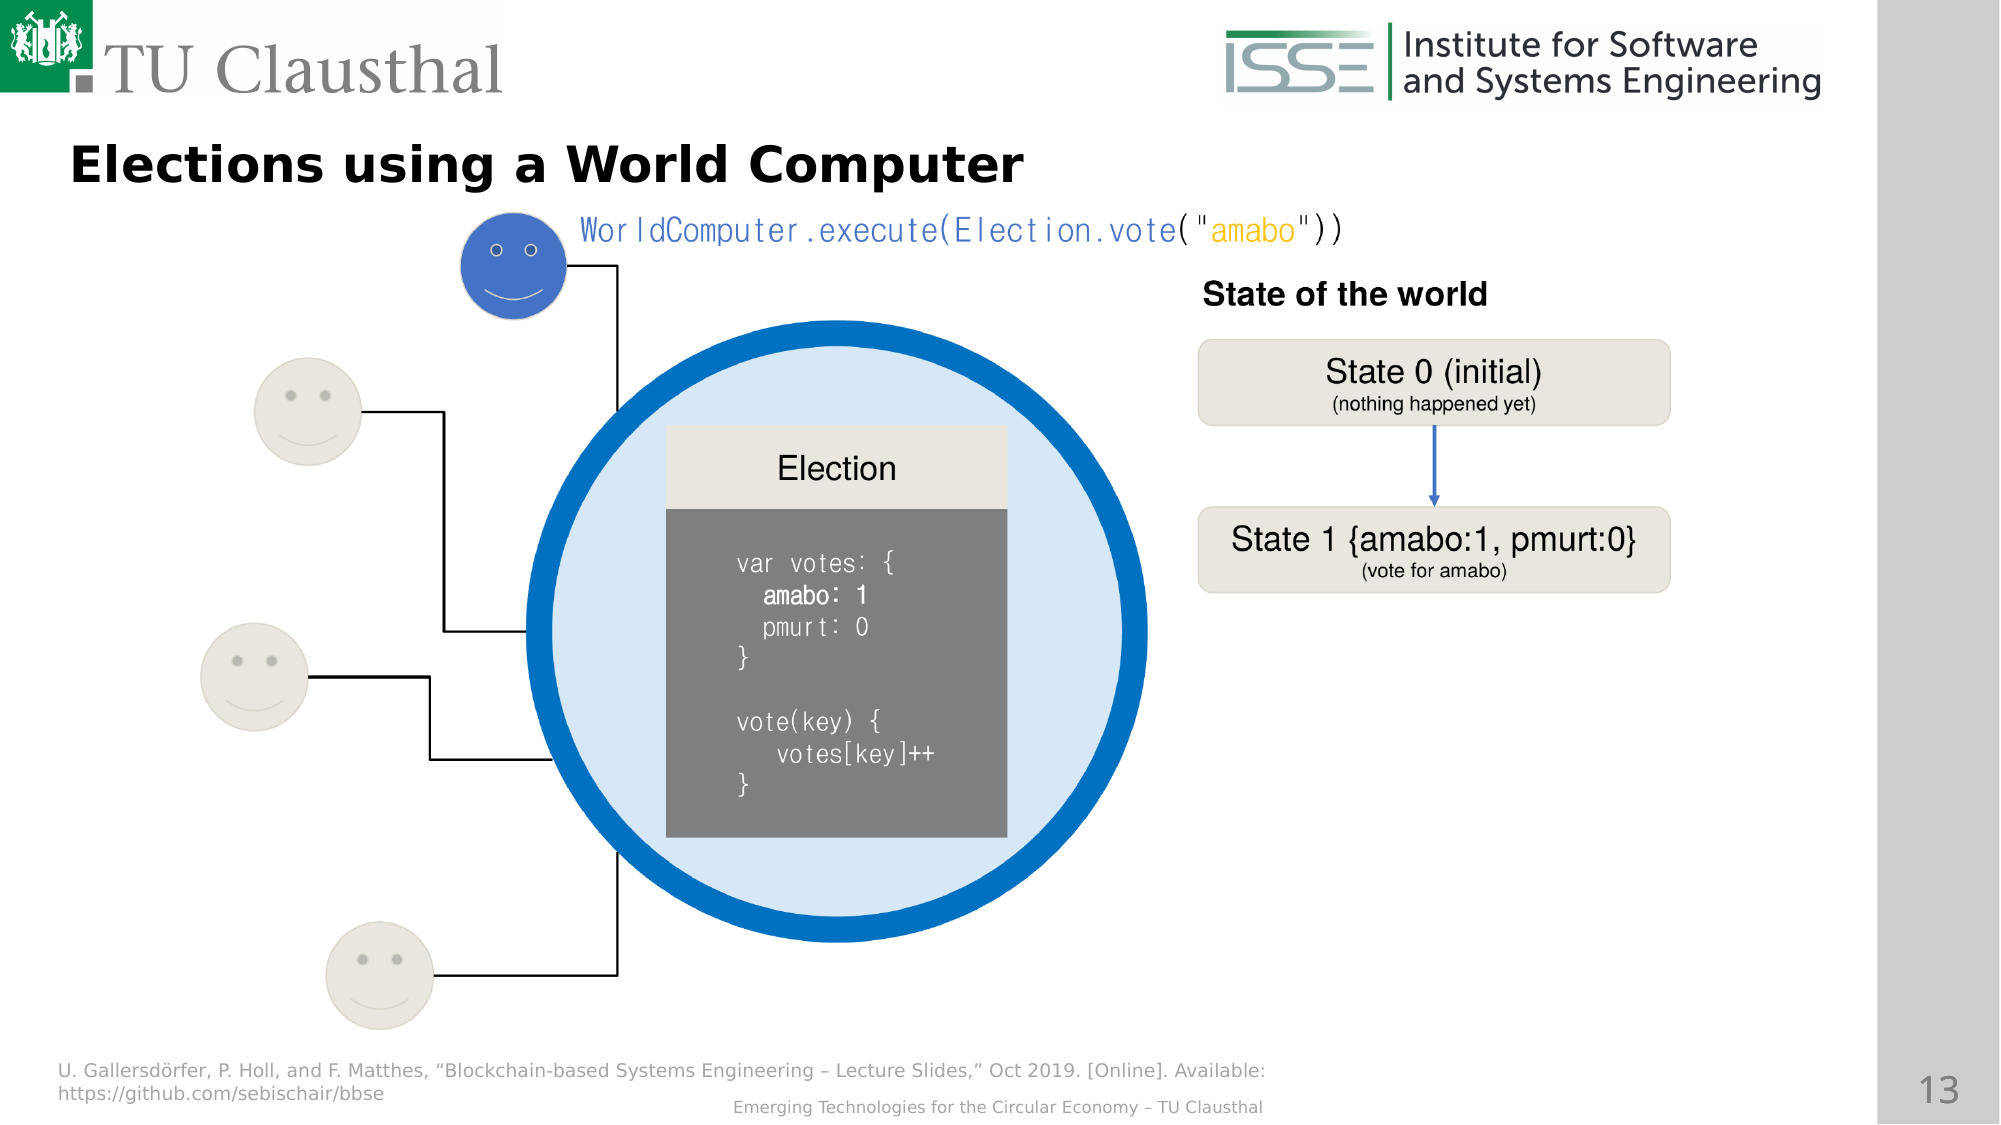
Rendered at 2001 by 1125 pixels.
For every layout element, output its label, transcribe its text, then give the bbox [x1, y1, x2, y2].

picture [1218, 22, 1826, 107]
picture [191, 207, 1682, 1035]
text_box Elections using a World Computer [54, 125, 1819, 208]
picture [0, 0, 502, 93]
text_box U. Gallersdörfer, P. Holl, and F. Matthes, “Blockchain-based Systems Engineering – Lecture Slides,” Oct 2019. [Online]. Available: https://github.com/sebischair/bbse [43, 1051, 1520, 1112]
